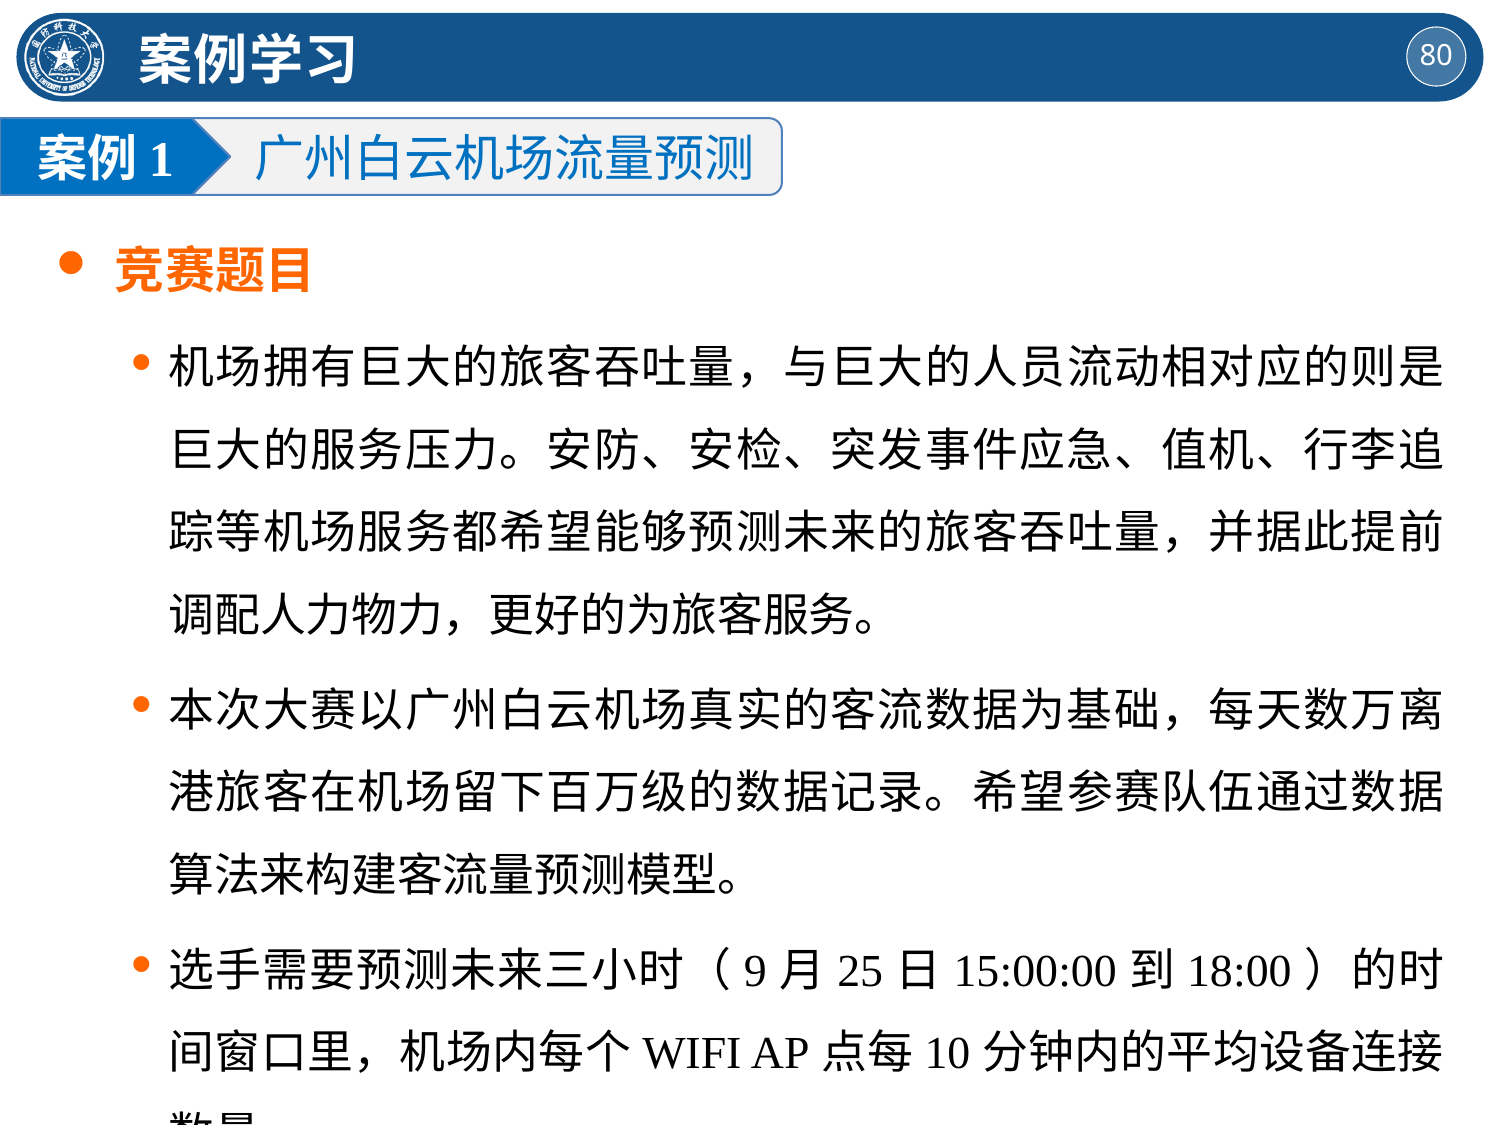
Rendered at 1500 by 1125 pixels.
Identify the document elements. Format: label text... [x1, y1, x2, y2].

text_box 广州白云机场流量预测 [193, 118, 782, 195]
text_box 案例学习 [123, 17, 1324, 98]
text_box 案例1 [0, 118, 231, 195]
picture [16, 9, 111, 104]
text_box 竞赛题目 机场拥有巨大的旅客吞吐量，与巨大的人员流动相对应的则是巨大的服务压力。安防、安检、突发事件应急、值机、行李追踪等机场服务都希望能够预测未来的旅客吞吐量，并据此提前调配人力物力，更好的为旅客服务。 本次大赛以广州白云机场真实的客流数据为基础，每天数万离港旅客在机场留下百万级的数据记录。希望参赛队伍通过数据算法来构建客流量预测模型。 选手需要预测未来三小时（9月25日15:00:00到18:00）的时间窗口里，机场内每个WIFI AP点每10分钟内的平均设备连接数量。 [41, 200, 1459, 1125]
